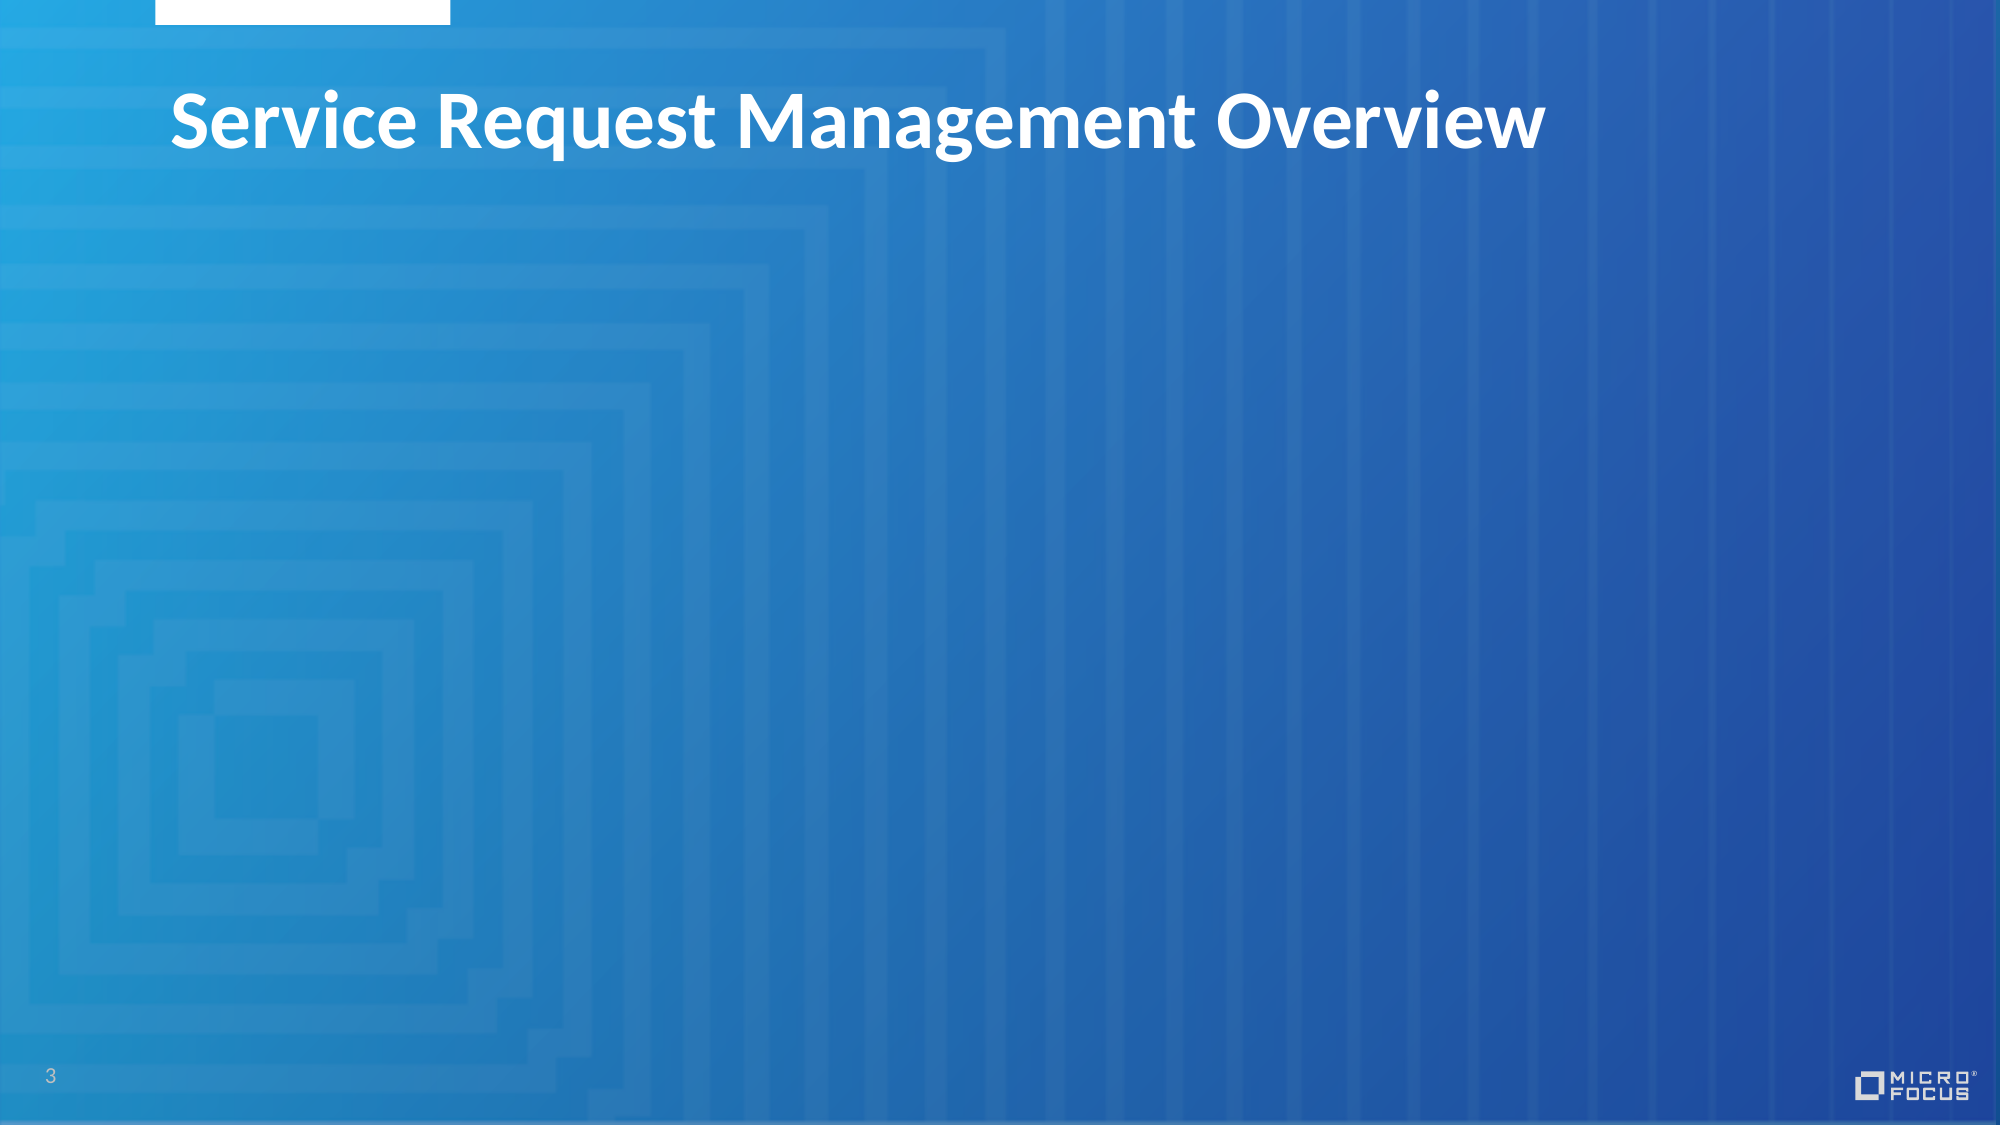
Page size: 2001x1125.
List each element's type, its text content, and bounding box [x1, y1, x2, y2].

title Service Request Management Overview [155, 14, 1585, 230]
slide_number 3 [30, 1051, 90, 1097]
